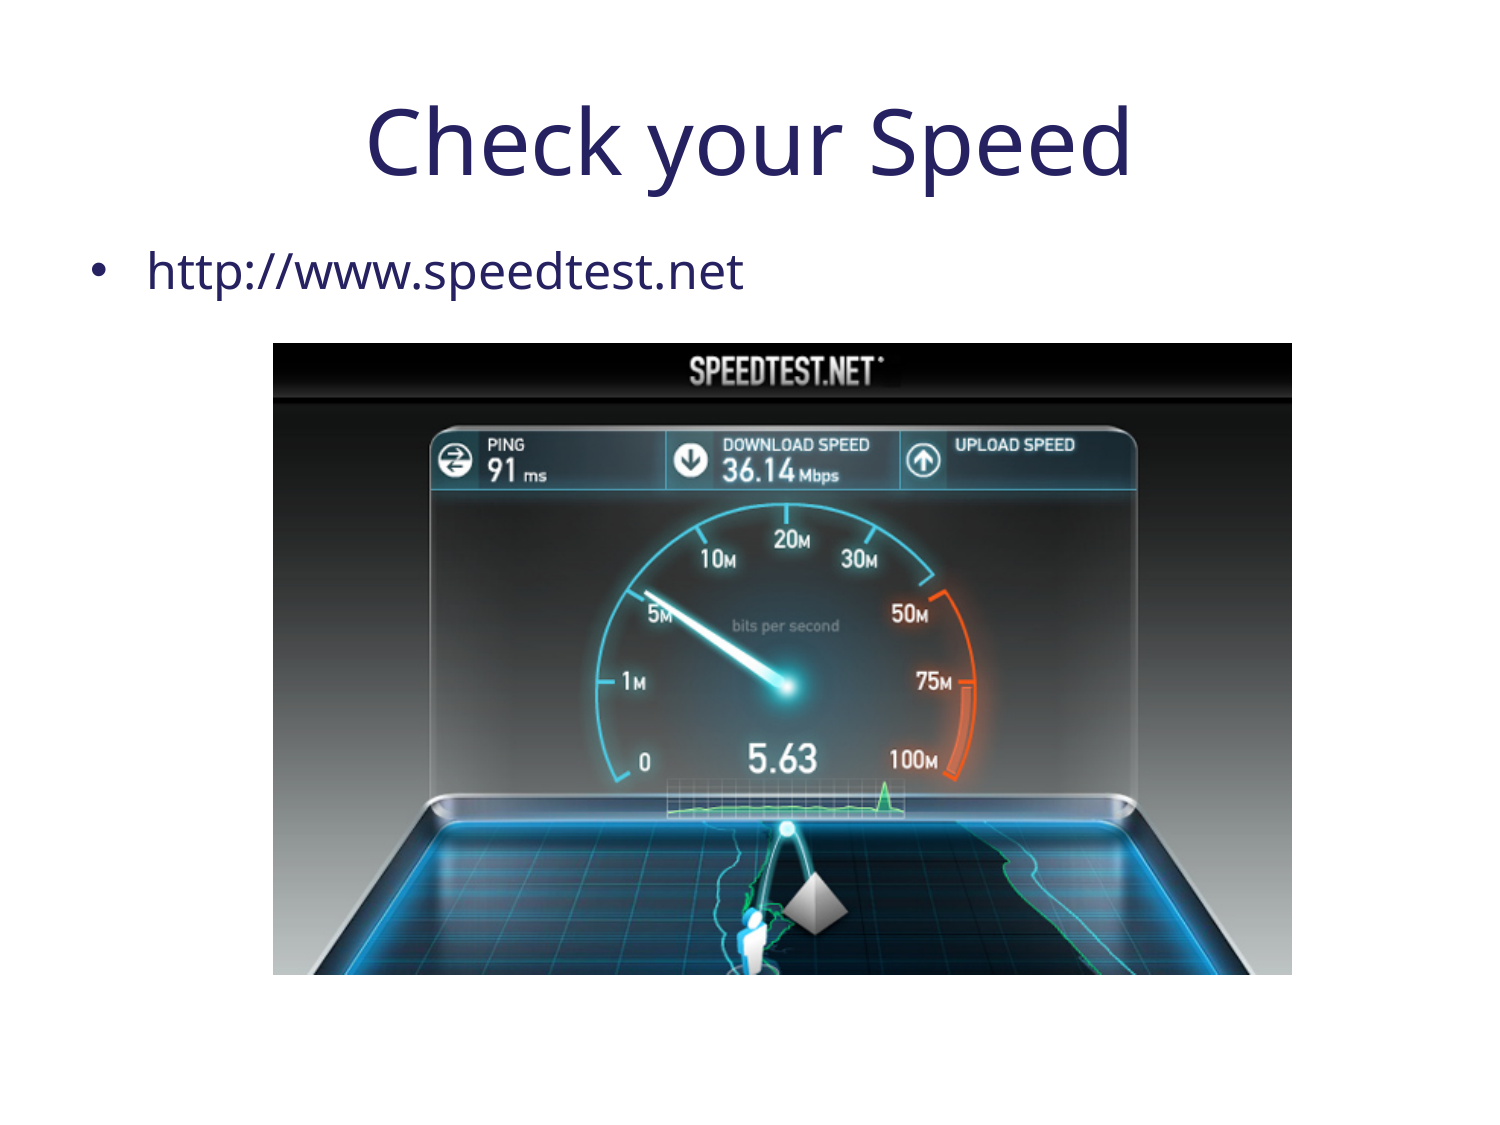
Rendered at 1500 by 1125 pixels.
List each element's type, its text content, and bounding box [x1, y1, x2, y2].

list http://www.speedtest.net [75, 231, 1425, 975]
picture [273, 343, 1292, 975]
title Check your Speed [75, 45, 1425, 231]
